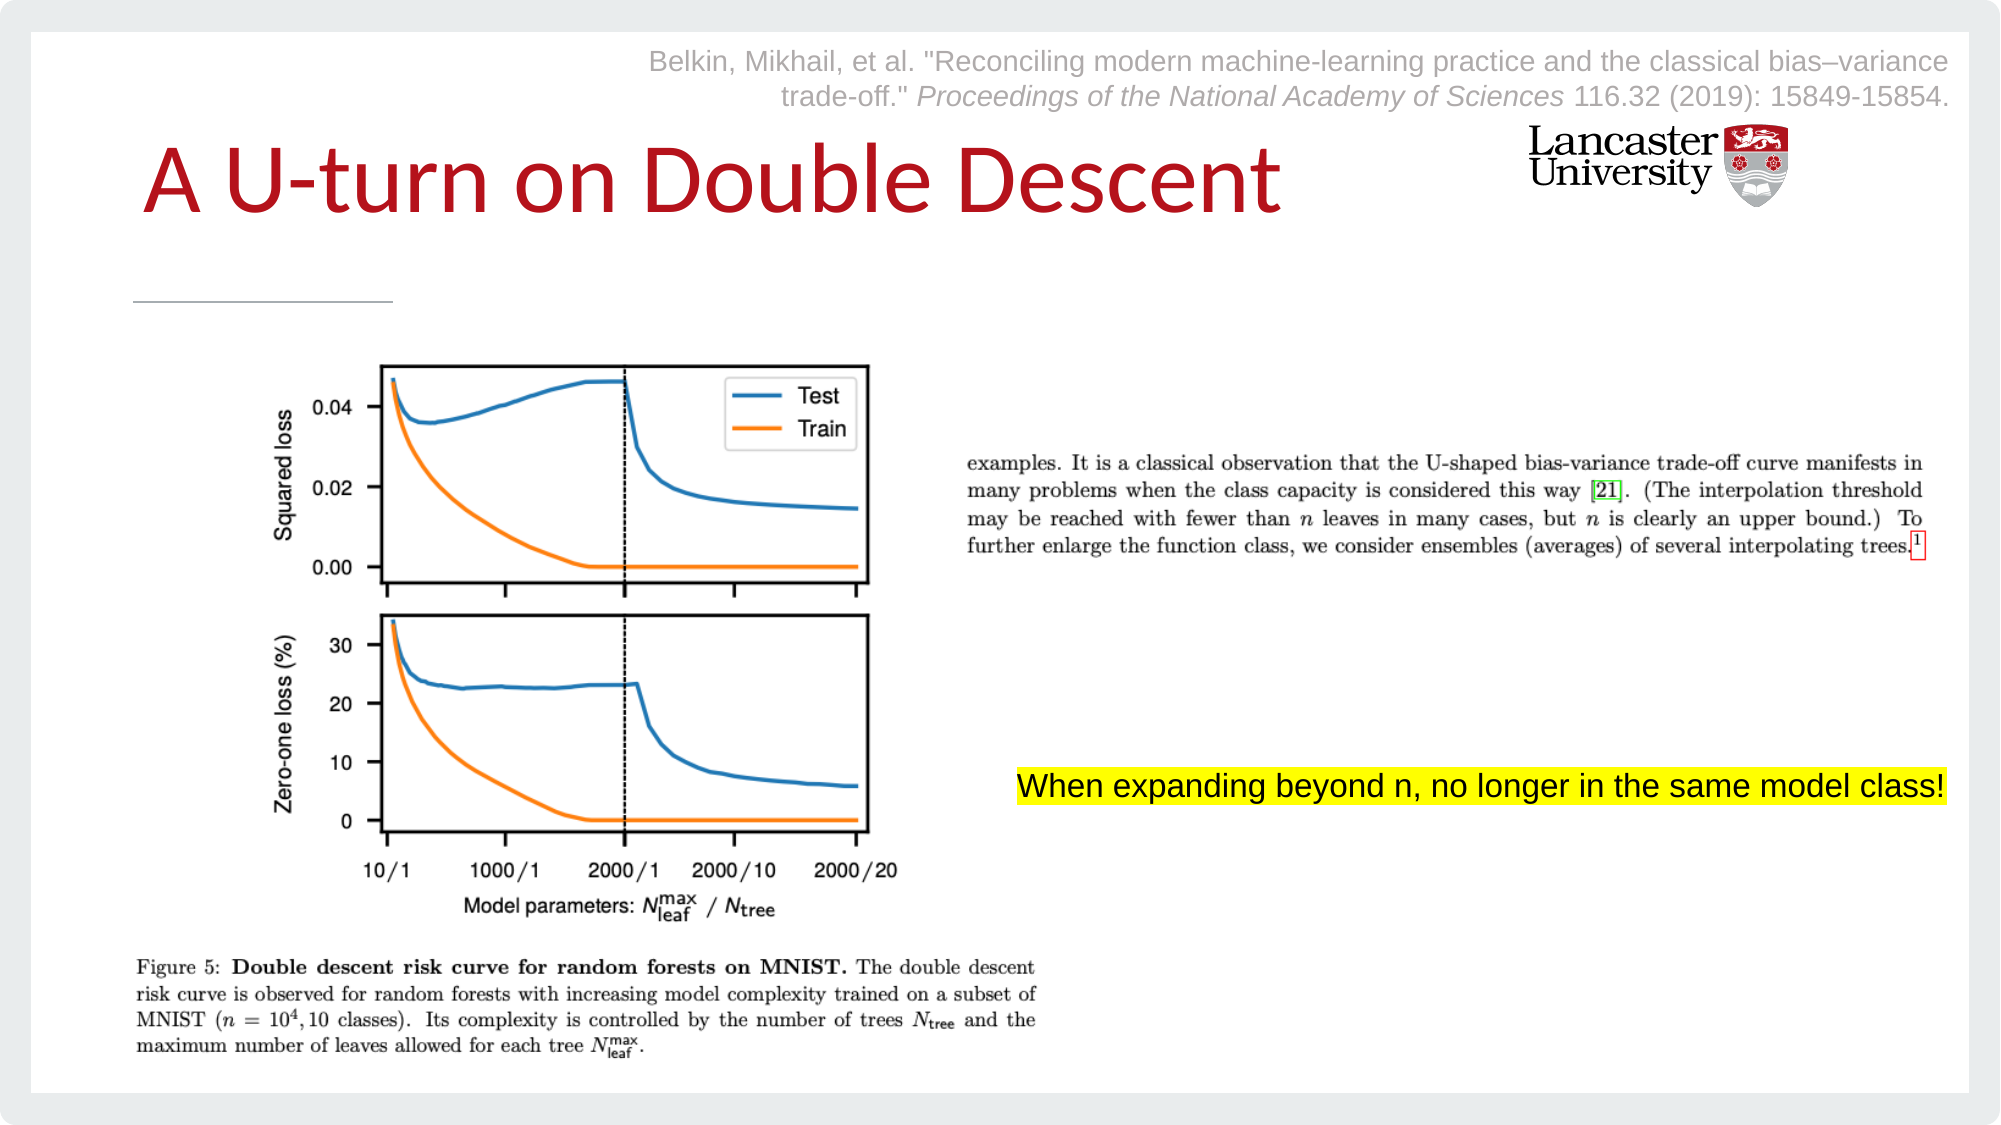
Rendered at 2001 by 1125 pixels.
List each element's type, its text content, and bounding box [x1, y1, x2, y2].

picture [1529, 124, 1788, 207]
picture [128, 334, 1931, 1063]
text_box When expanding beyond n, no longer in the same model class! [1049, 756, 1962, 812]
text_box Belkin, Mikhail, et al. "Reconciling modern machine-learning practice and the classical bias–variance trade-off." Proceedings of the National Academy of Sciences 116.32 (2019): 15849-15854. [586, 35, 1966, 120]
title A U-turn on Double Descent [128, 78, 1482, 279]
